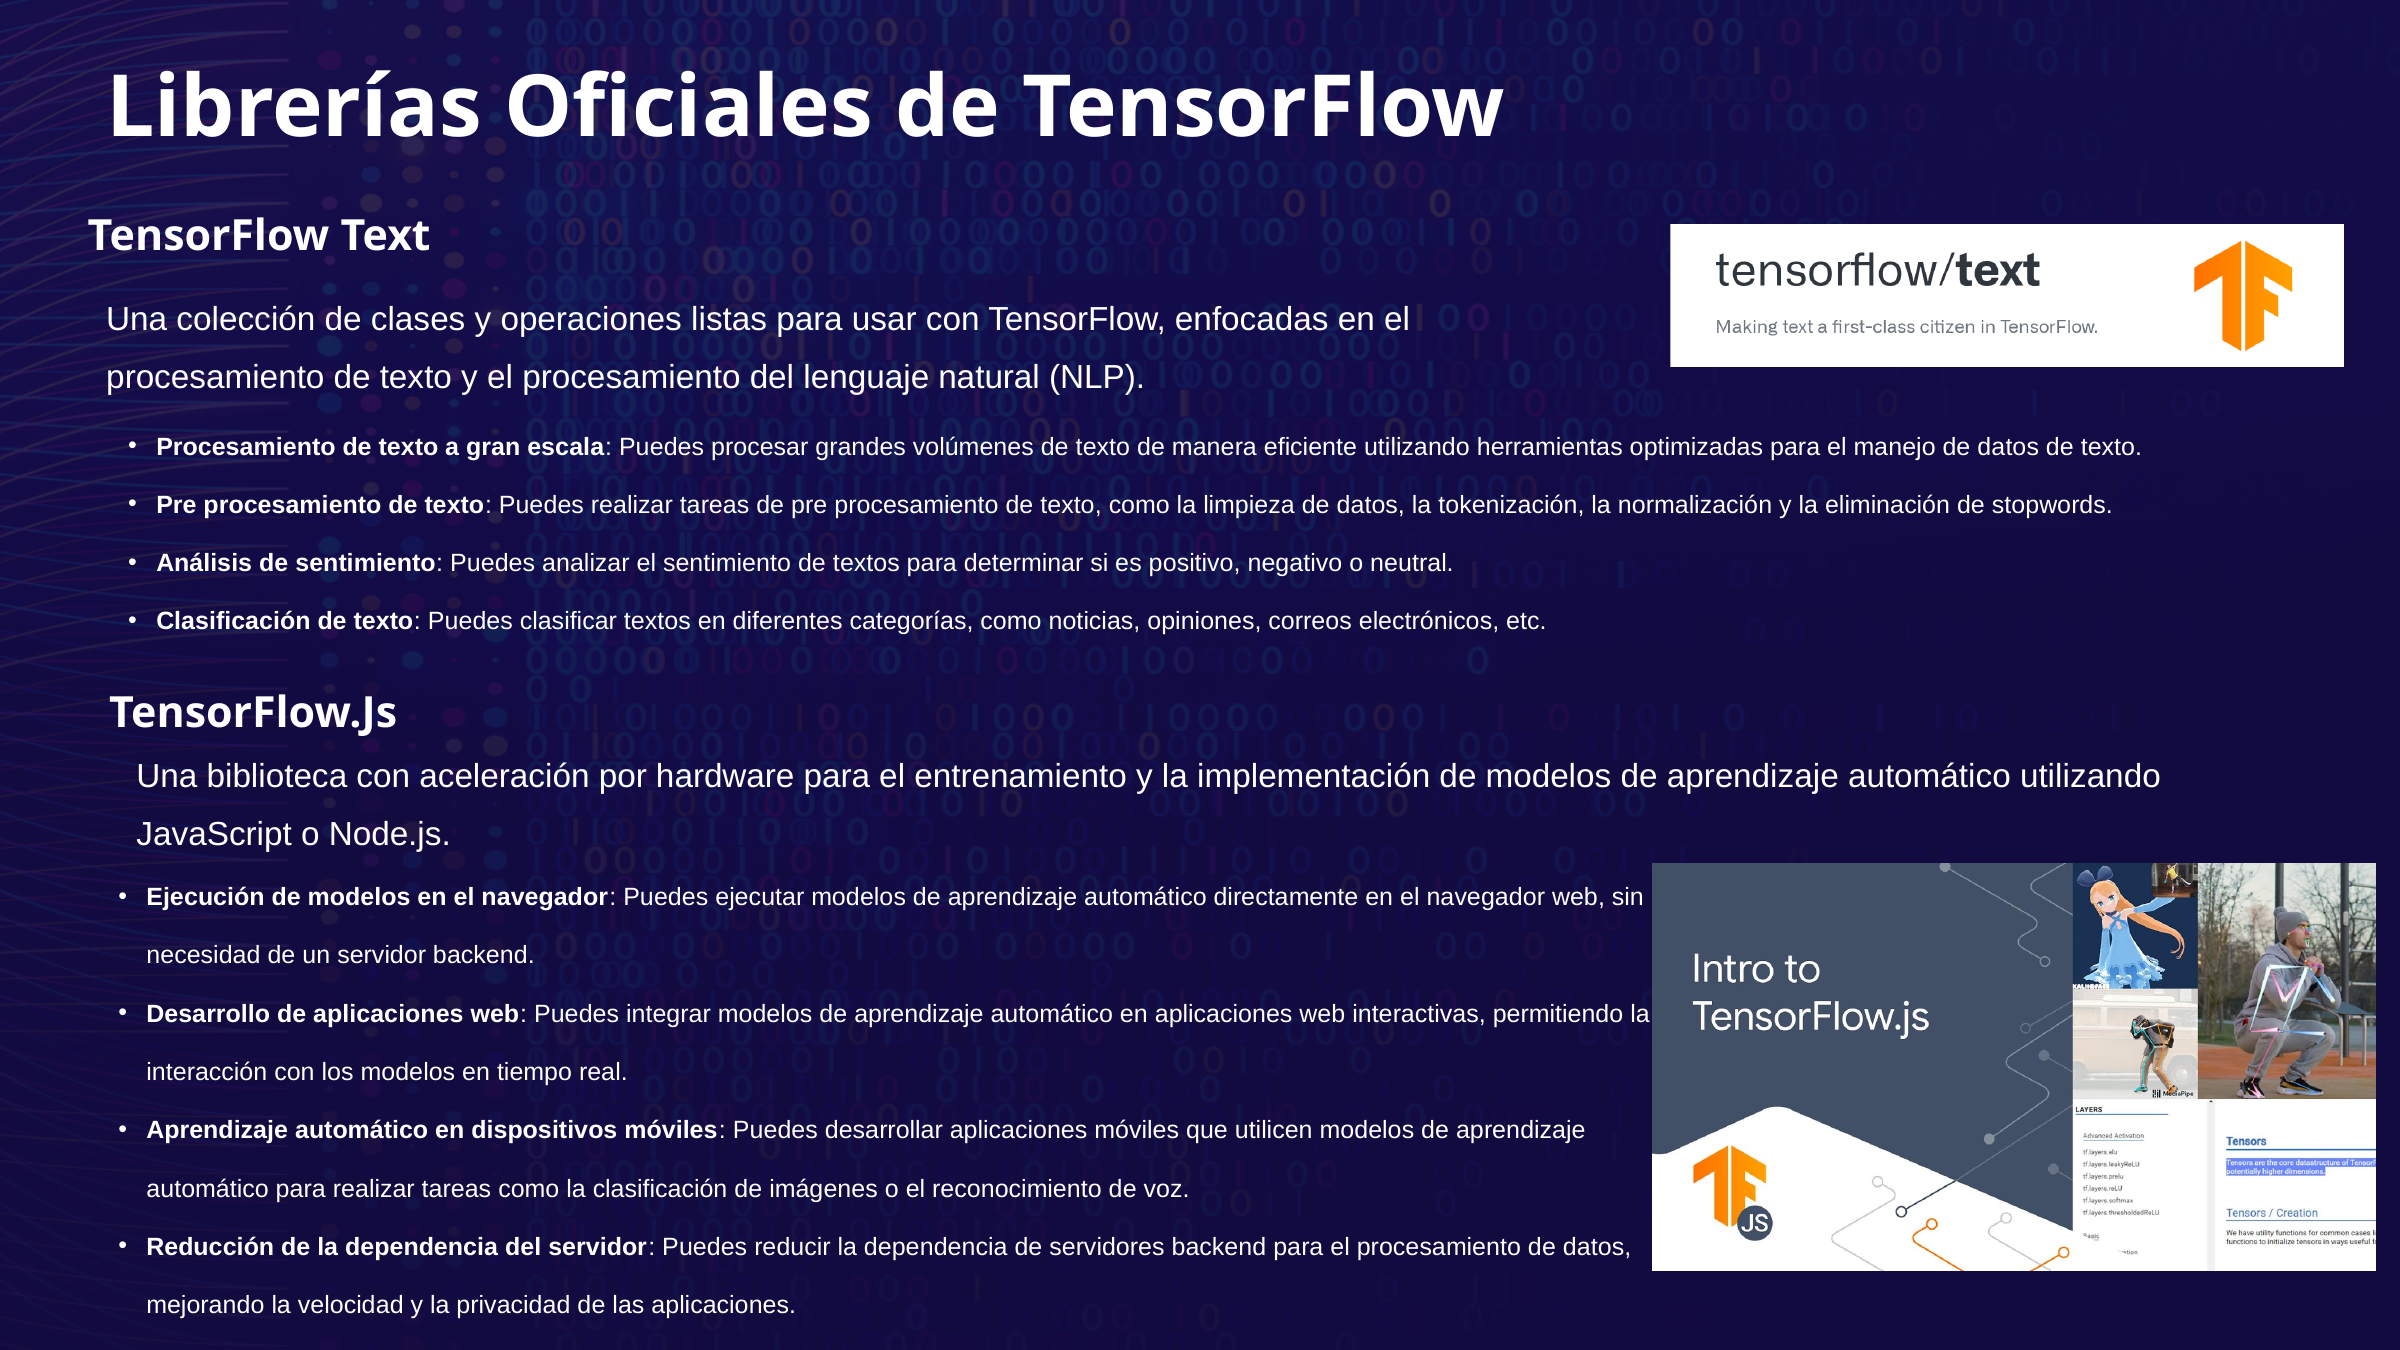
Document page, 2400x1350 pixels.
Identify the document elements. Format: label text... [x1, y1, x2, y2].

text_box Procesamiento de texto a gran escala: Puedes procesar grandes volúmenes de texto de manera eficiente utilizando herramientas optimizadas para el manejo de datos de texto. Pre procesamiento de texto: Puedes realizar tareas de pre procesamiento de texto, como la limpieza de datos, la tokenización, la normalización y la eliminación de stopwords. Análisis de sentimiento: Puedes analizar el sentimiento de textos para determinar si es positivo, negativo o neutral. Clasificación de texto: Puedes clasificar textos en diferentes categorías, como noticias, opiniones, correos electrónicos, etc. [113, 394, 2330, 716]
picture [1652, 863, 2376, 1271]
picture [1670, 224, 2344, 367]
text_box Librerías Oficiales de TensorFlow [91, 39, 1721, 254]
text_box Ejecución de modelos en el navegador: Puedes ejecutar modelos de aprendizaje automático directamente en el navegador web, sin necesidad de un servidor backend. Desarrollo de aplicaciones web: Puedes integrar modelos de aprendizaje automático en aplicaciones web interactivas, permitiendo la interacción con los modelos en tiempo real. Aprendizaje automático en dispositivos móviles: Puedes desarrollar aplicaciones móviles que utilicen modelos de aprendizaje automático para realizar tareas como la clasificación de imágenes o el reconocimiento de voz. Reducción de la dependencia del servidor: Puedes reducir la dependencia de servidores backend para el procesamiento de datos, mejorando la velocidad y la privacidad de las aplicaciones. [103, 844, 1671, 1325]
text_box TensorFlow.Js [94, 674, 524, 729]
text_box Una biblioteca con aceleración por hardware para el entrenamiento y la implementación de modelos de aprendizaje automático utilizando JavaScript o Node.js. [121, 728, 2344, 808]
text_box TensorFlow Text [72, 197, 502, 252]
text_box Una colección de clases y operaciones listas para usar con TensorFlow, enfocadas en el procesamiento de texto y el procesamiento del lenguaje natural (NLP). [91, 271, 1649, 412]
text_box [0, 0, 2400, 1350]
